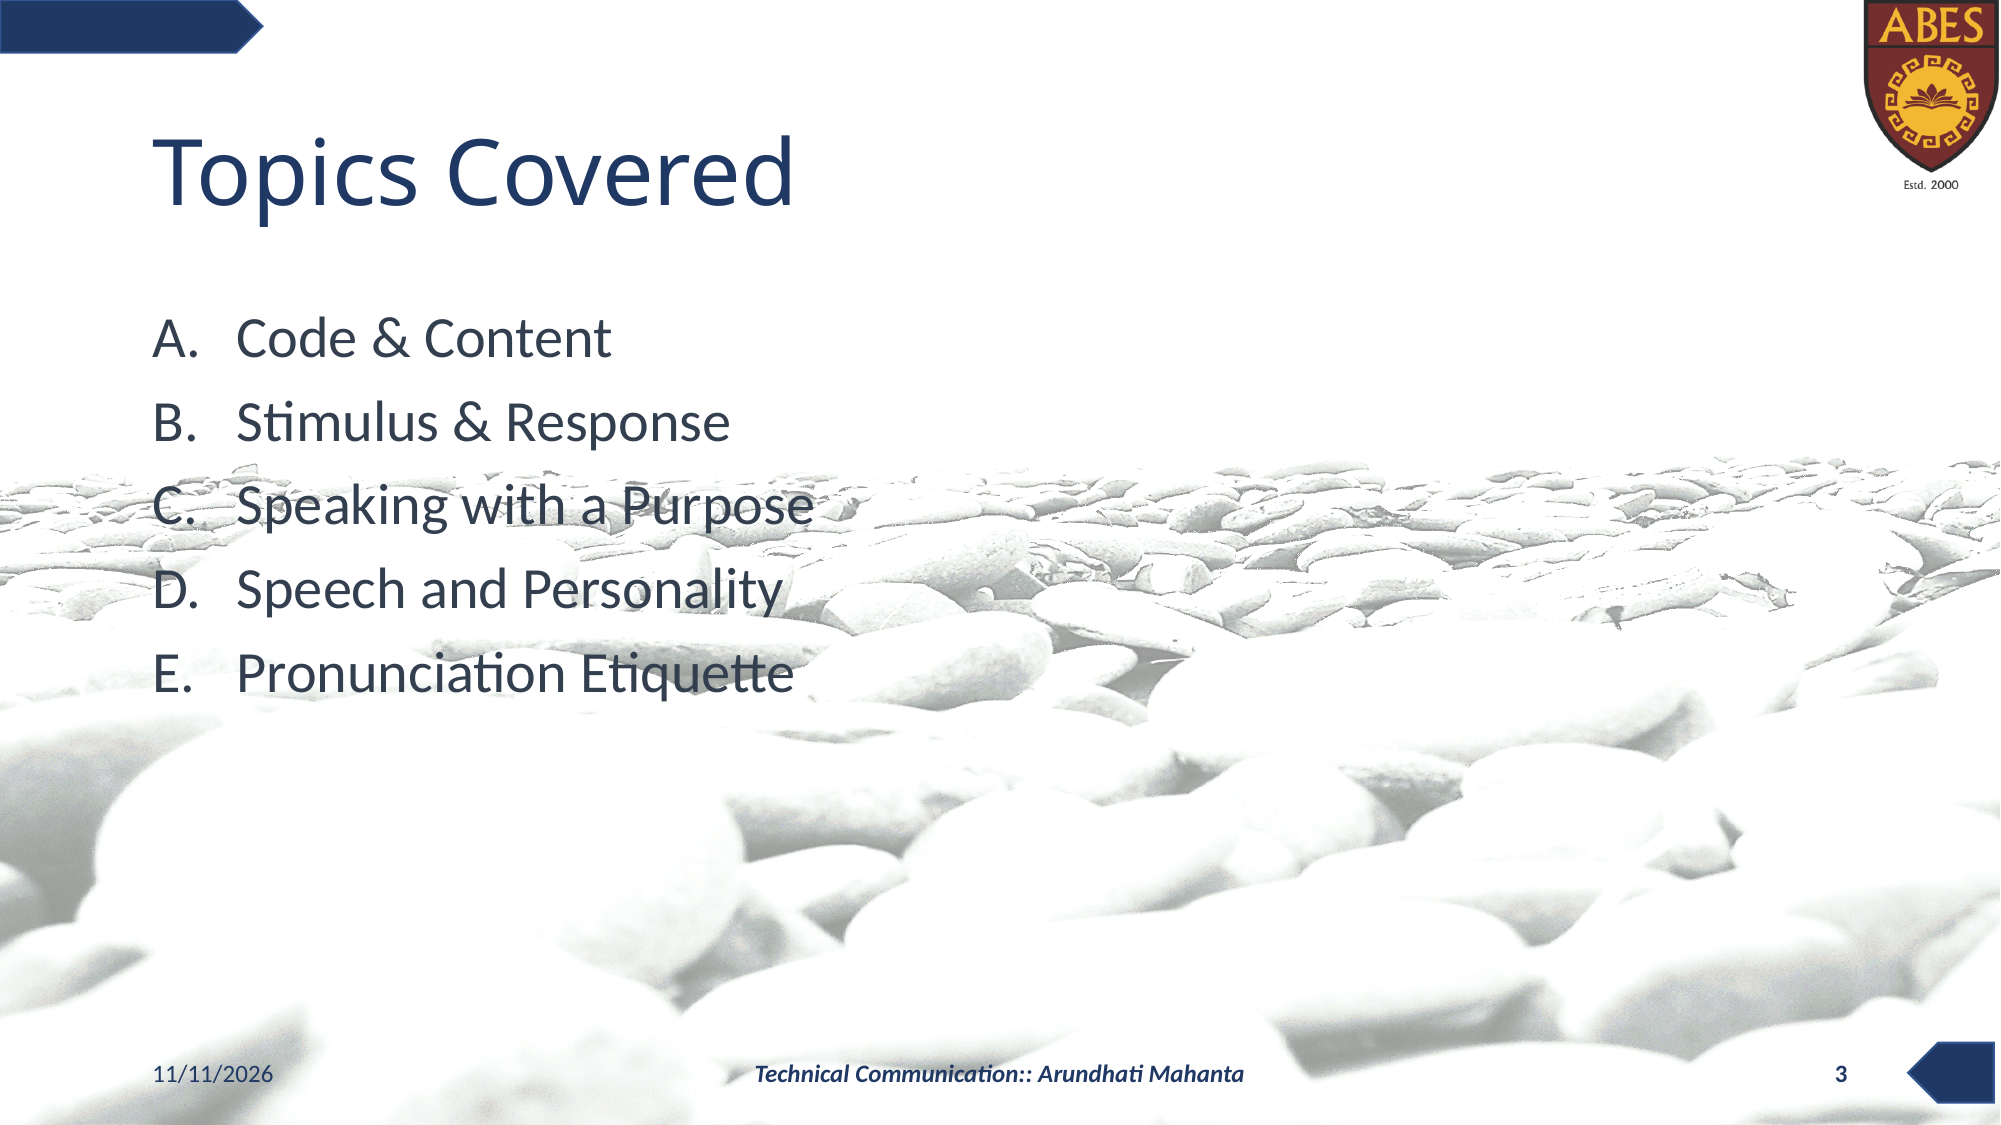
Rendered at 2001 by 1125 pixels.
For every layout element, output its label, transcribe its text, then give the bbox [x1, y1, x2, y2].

picture [1862, 0, 2000, 189]
slide_number 3 [1412, 1042, 1863, 1103]
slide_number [137, 1042, 588, 1103]
list Code & Content Stimulus & Response Speaking with a Purpose Speech and Personality Pronunciation Etiquette [137, 299, 1863, 1014]
title Topics Covered [137, 67, 1863, 285]
footer Technical Communication:: Arundhati Mahanta [662, 1042, 1338, 1103]
